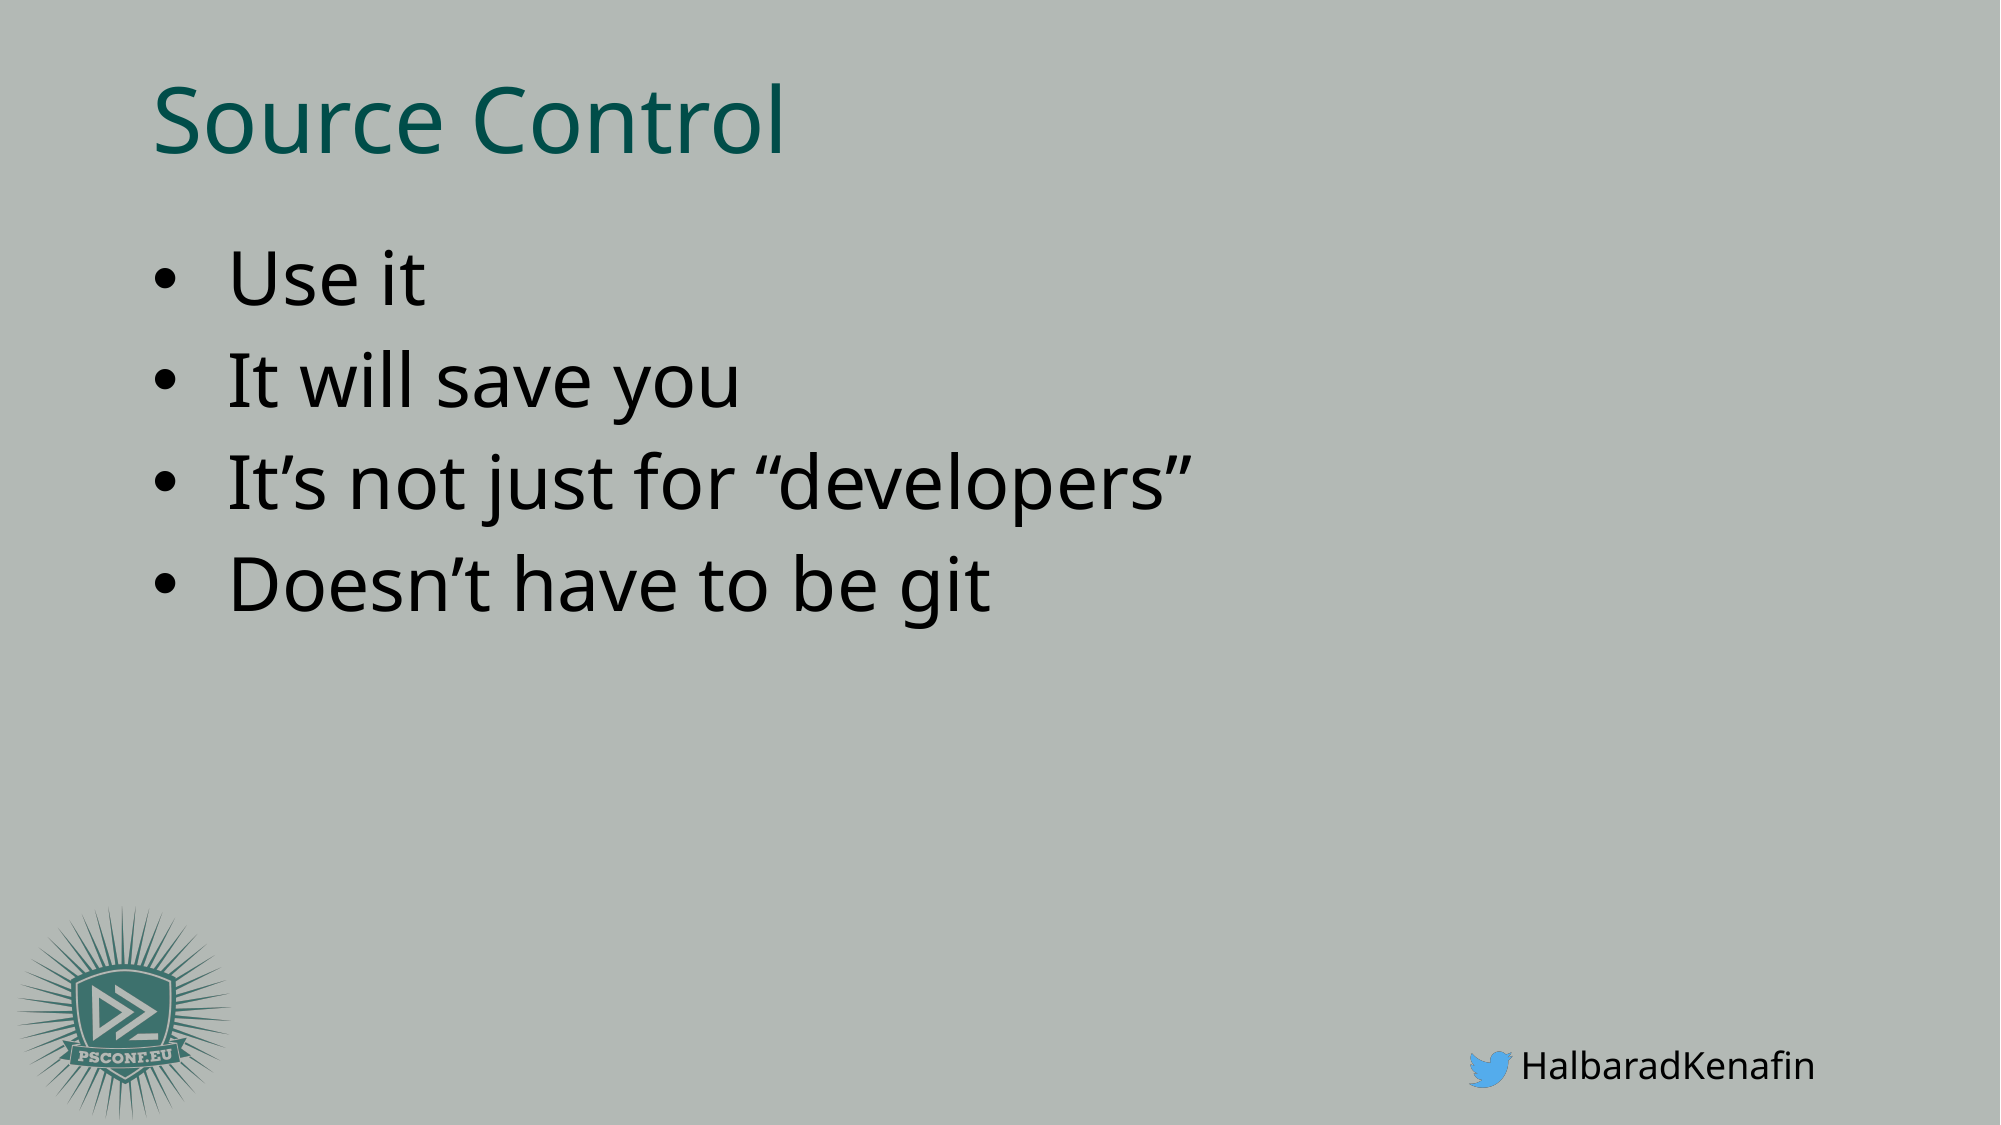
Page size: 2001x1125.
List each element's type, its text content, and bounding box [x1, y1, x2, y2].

list Use it It will save you It’s not just for “developers” Doesn’t have to be git [137, 233, 1863, 1014]
footer HalbaradKenafin [1505, 1037, 1863, 1098]
picture [1458, 1037, 1523, 1103]
title Source Control [137, 59, 1863, 188]
